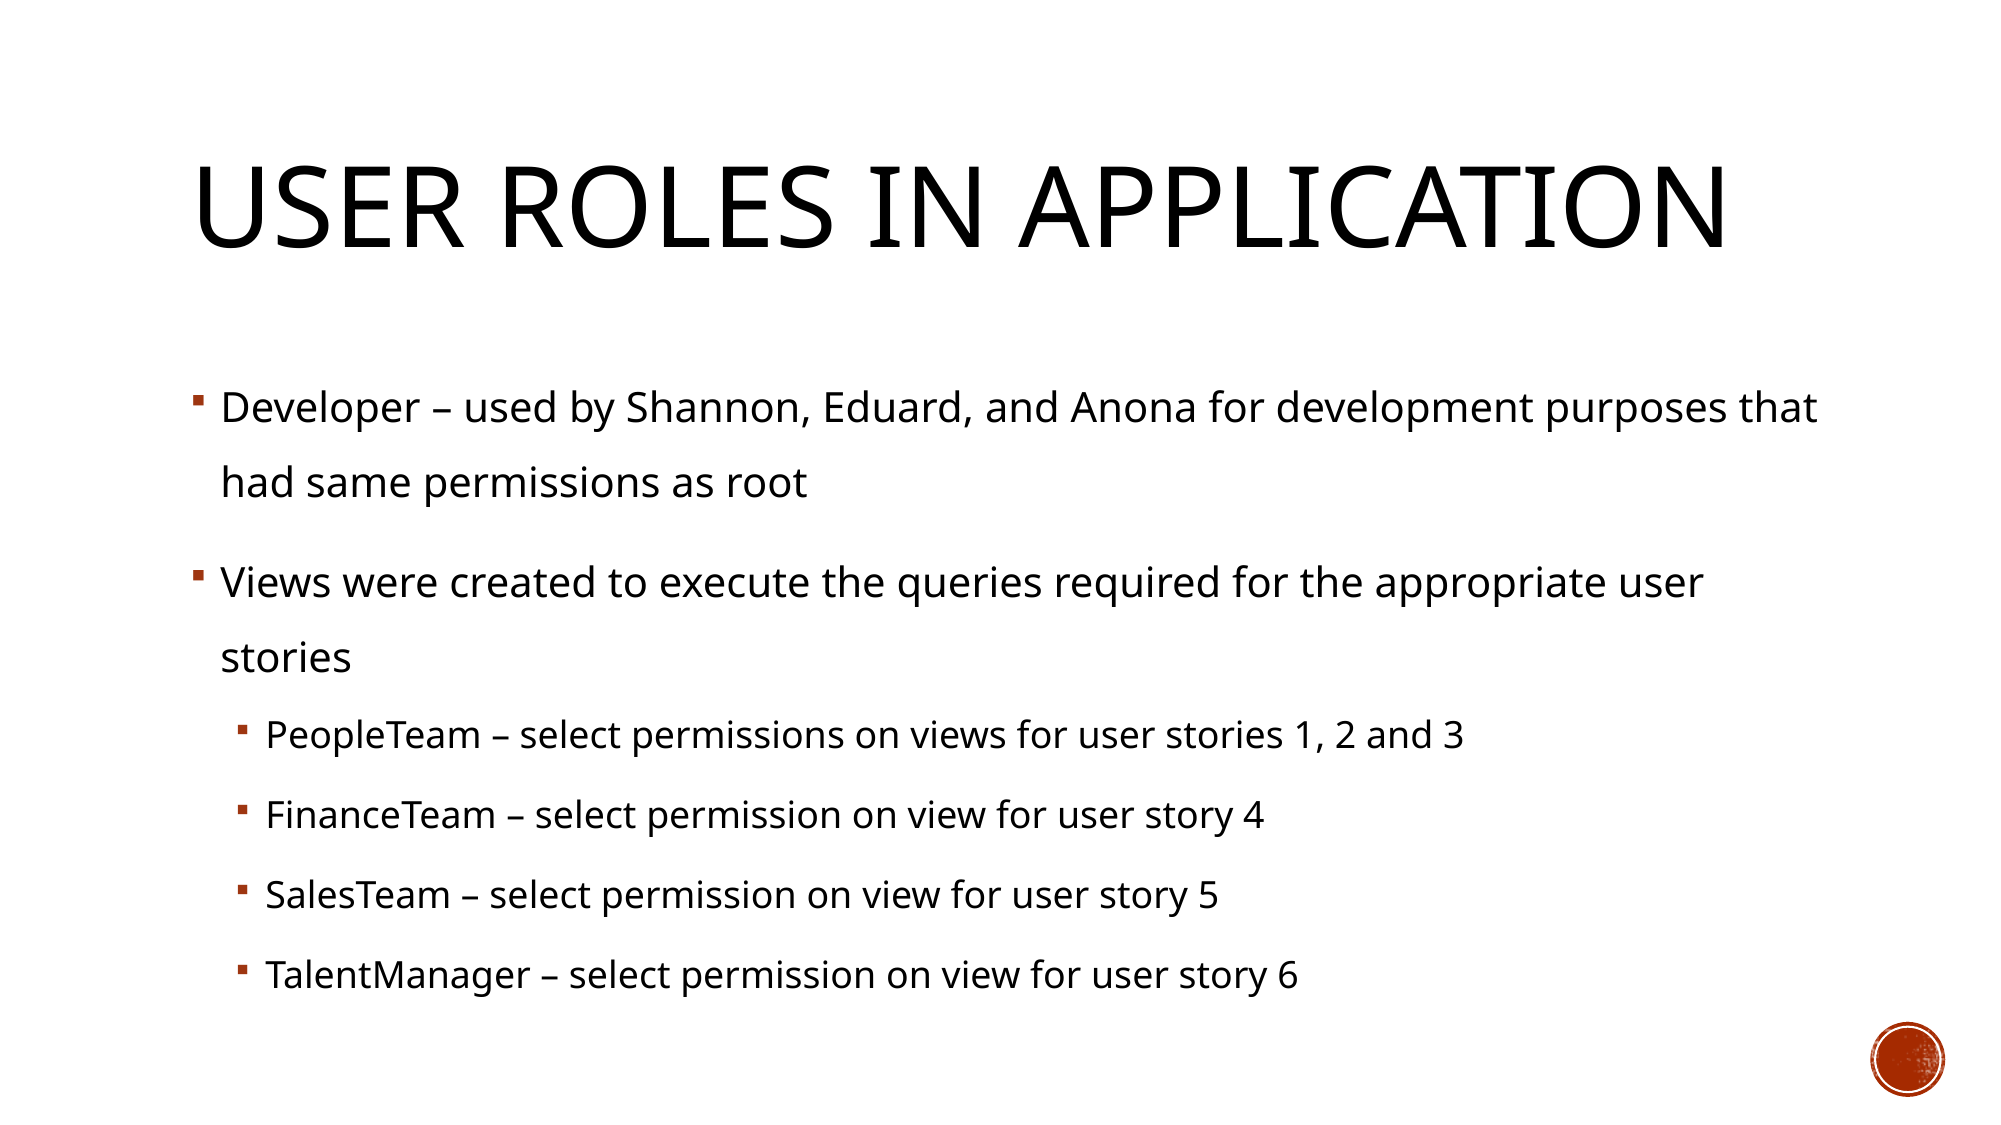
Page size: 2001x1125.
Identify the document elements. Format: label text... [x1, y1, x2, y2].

title User roles in application [175, 79, 1826, 344]
list Developer – used by Shannon, Eduard, and Anona for development purposes that had same permissions as root Views were created to execute the queries required for the appropriate user stories PeopleTeam – select permissions on views for user stories 1, 2 and 3 FinanceTeam – select permission on view for user story 4 SalesTeam – select permission on view for user story 5 TalentManager – select permission on view for user story 6 [175, 348, 1848, 1013]
